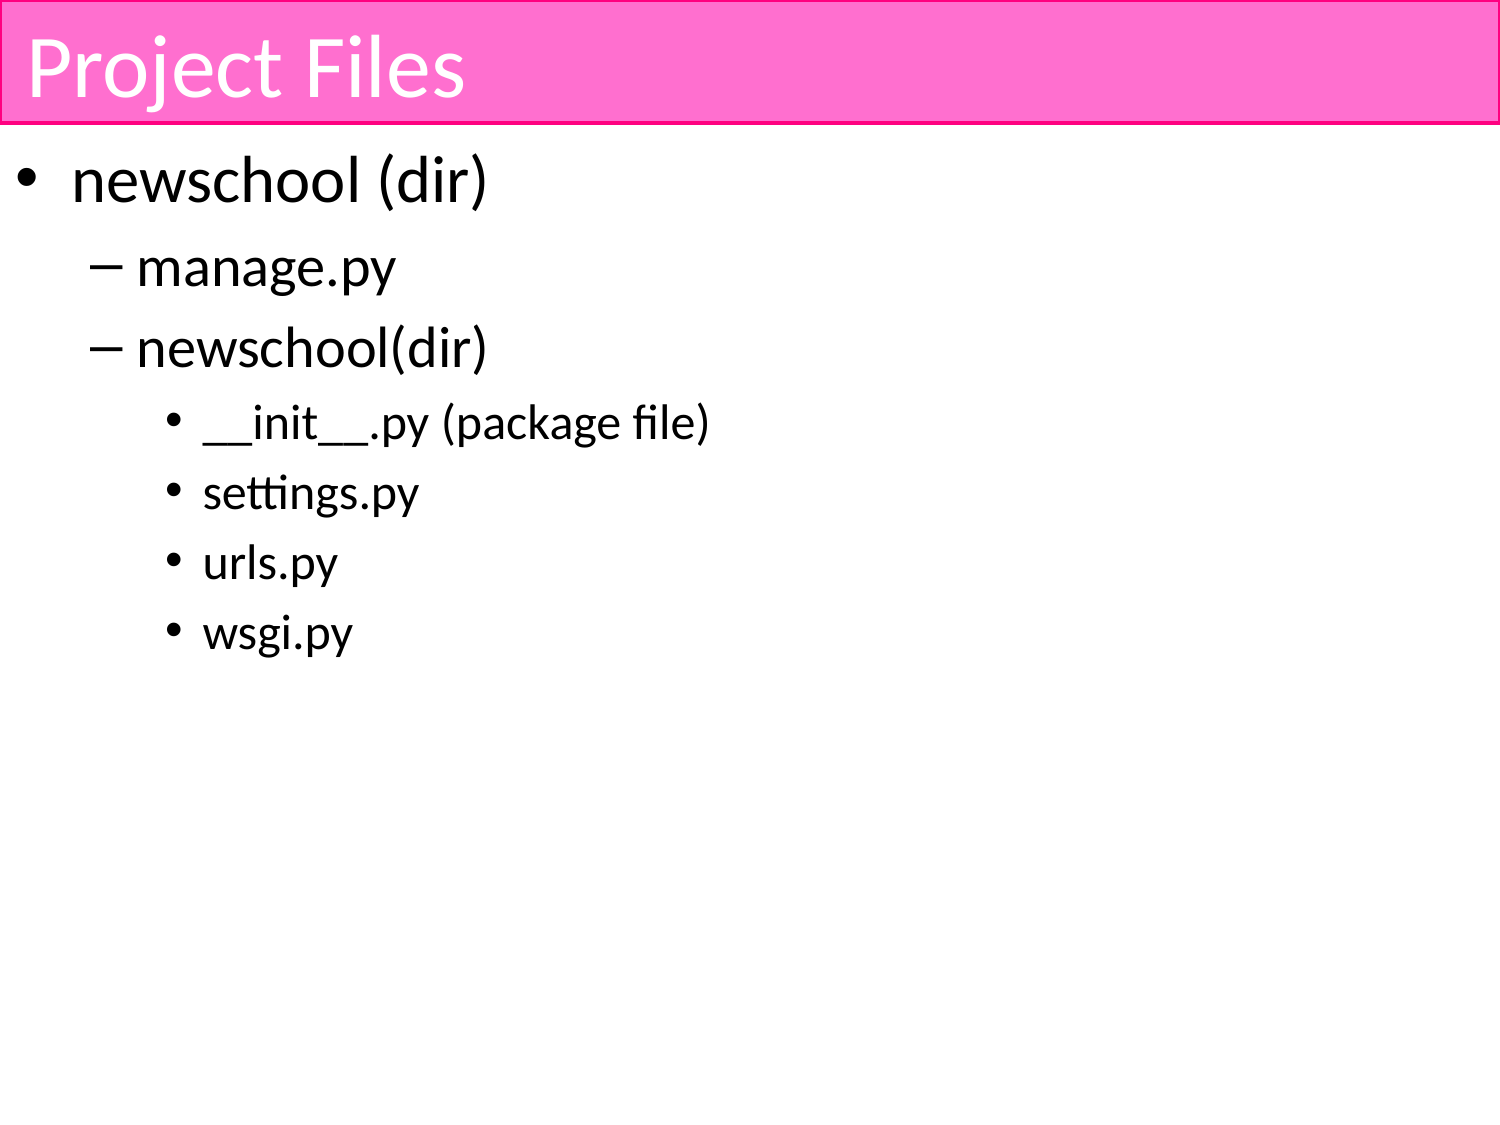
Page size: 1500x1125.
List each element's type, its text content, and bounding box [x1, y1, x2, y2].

text_box [0, 0, 1500, 125]
title Project Files [11, 0, 1362, 124]
list newschool (dir) manage.py newschool(dir) __init__.py (package file) settings.py urls.py wsgi.py [0, 128, 1500, 1125]
